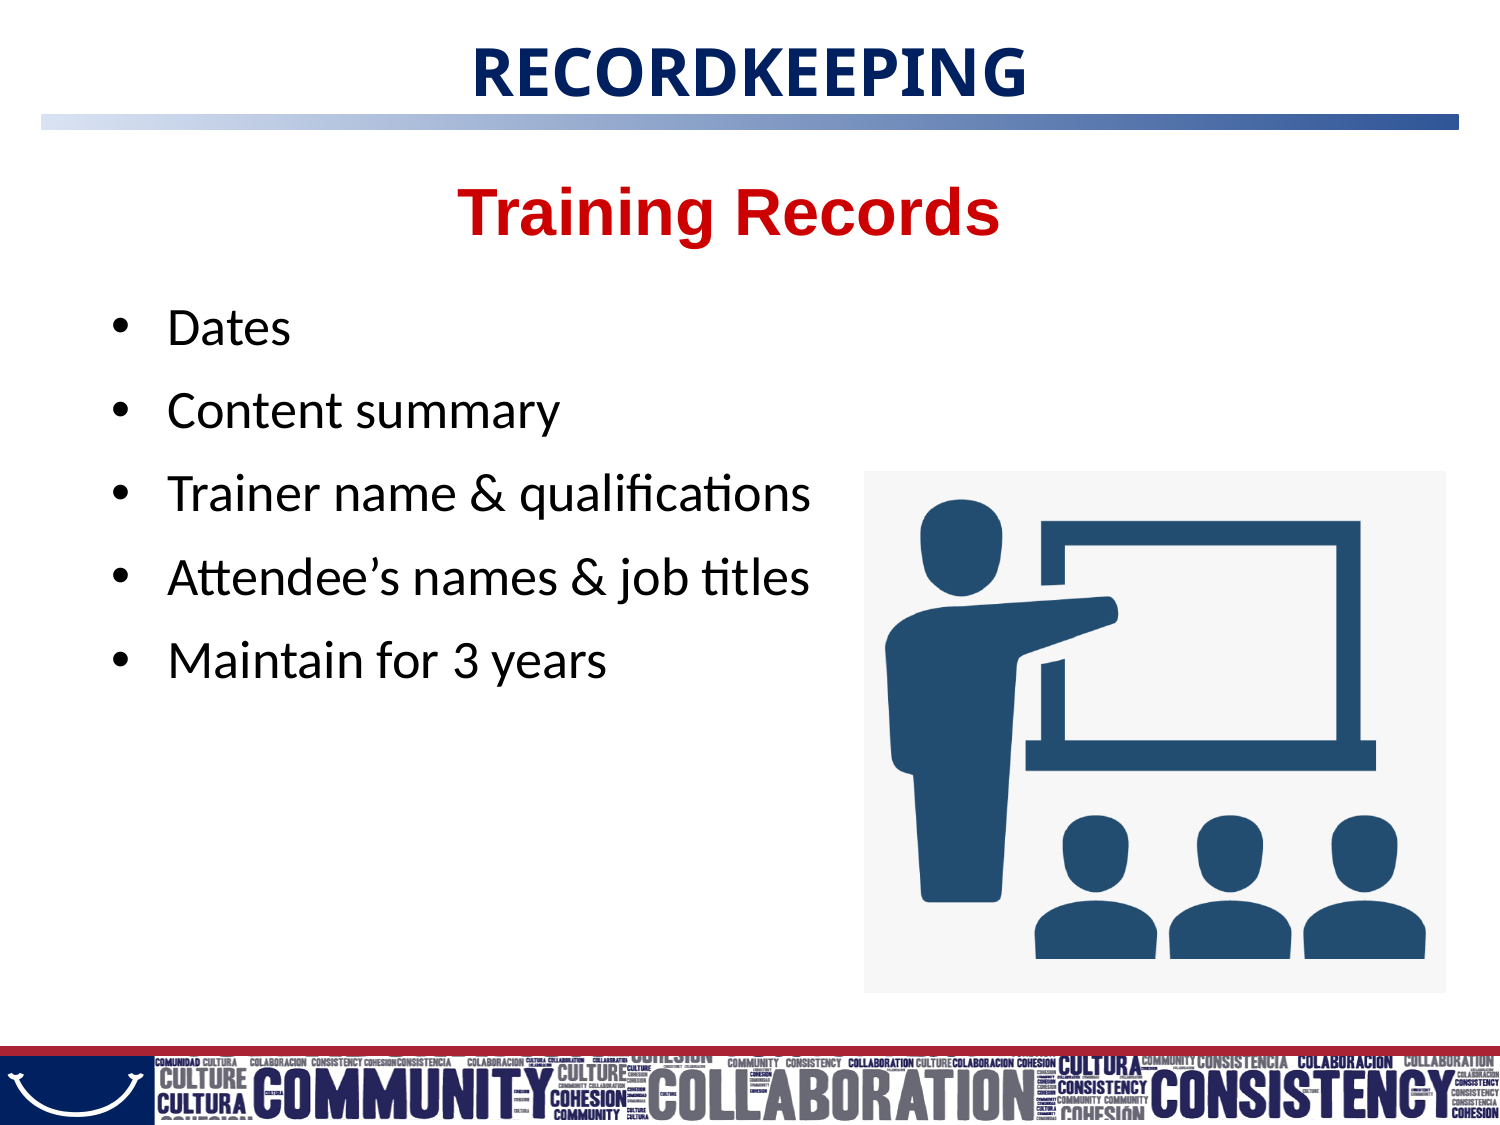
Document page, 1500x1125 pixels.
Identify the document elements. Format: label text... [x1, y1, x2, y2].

text_box Training Records [442, 161, 1057, 257]
list Dates Content summary Trainer name & qualifications Attendee’s names & job titles Maintain for 3 years [77, 288, 990, 724]
text_box recordkeeping [41, 22, 1459, 117]
picture [864, 471, 1446, 994]
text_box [0, 1050, 1500, 1125]
text_box [39, 113, 1461, 132]
